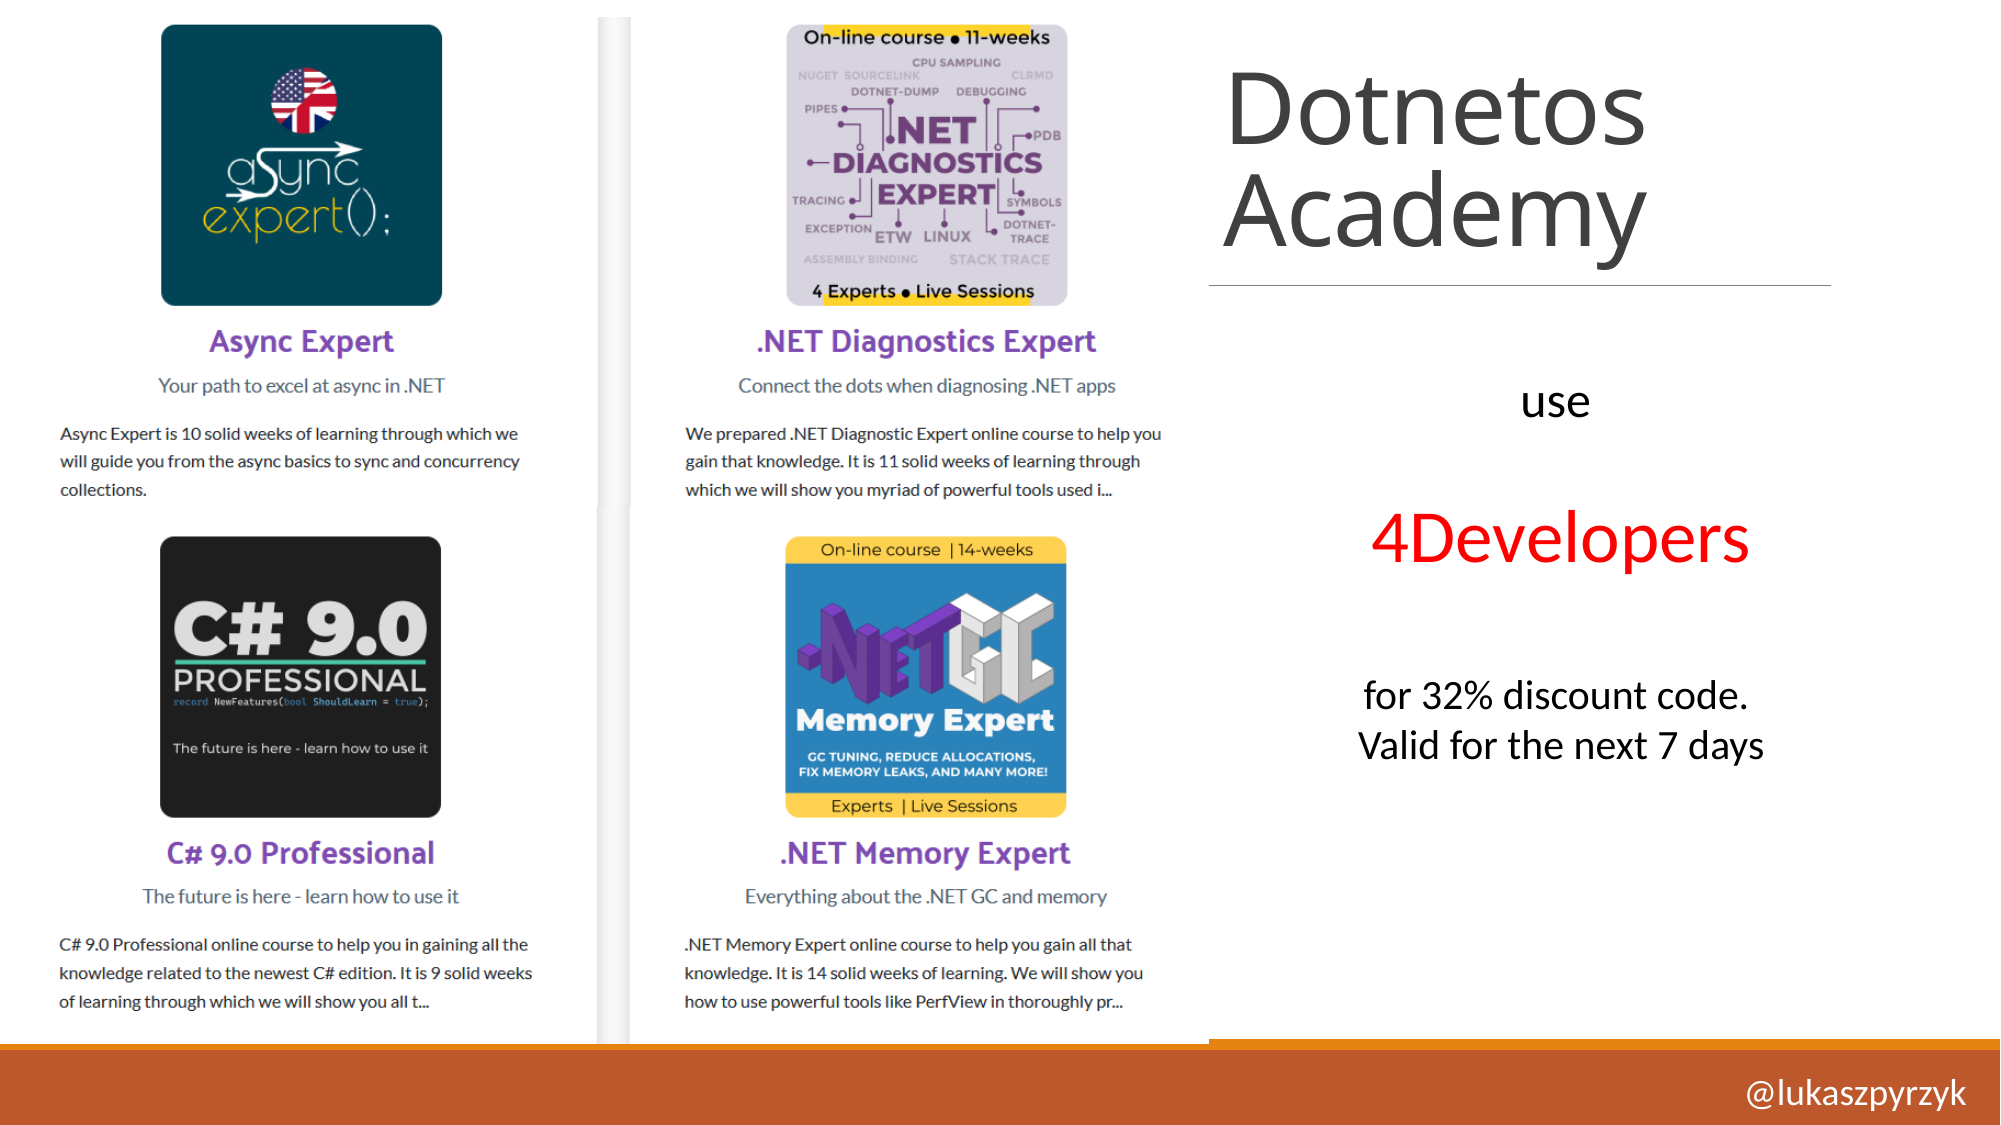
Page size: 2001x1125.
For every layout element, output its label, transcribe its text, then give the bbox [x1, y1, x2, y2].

text_box use 4Developers for 32% discount code. Valid for the next 7 days [1243, 360, 1879, 776]
picture [0, 17, 1209, 1044]
text_box @lukaszpyrzyk [1728, 1060, 1982, 1121]
title Dotnetos Academy [1216, 36, 2000, 275]
